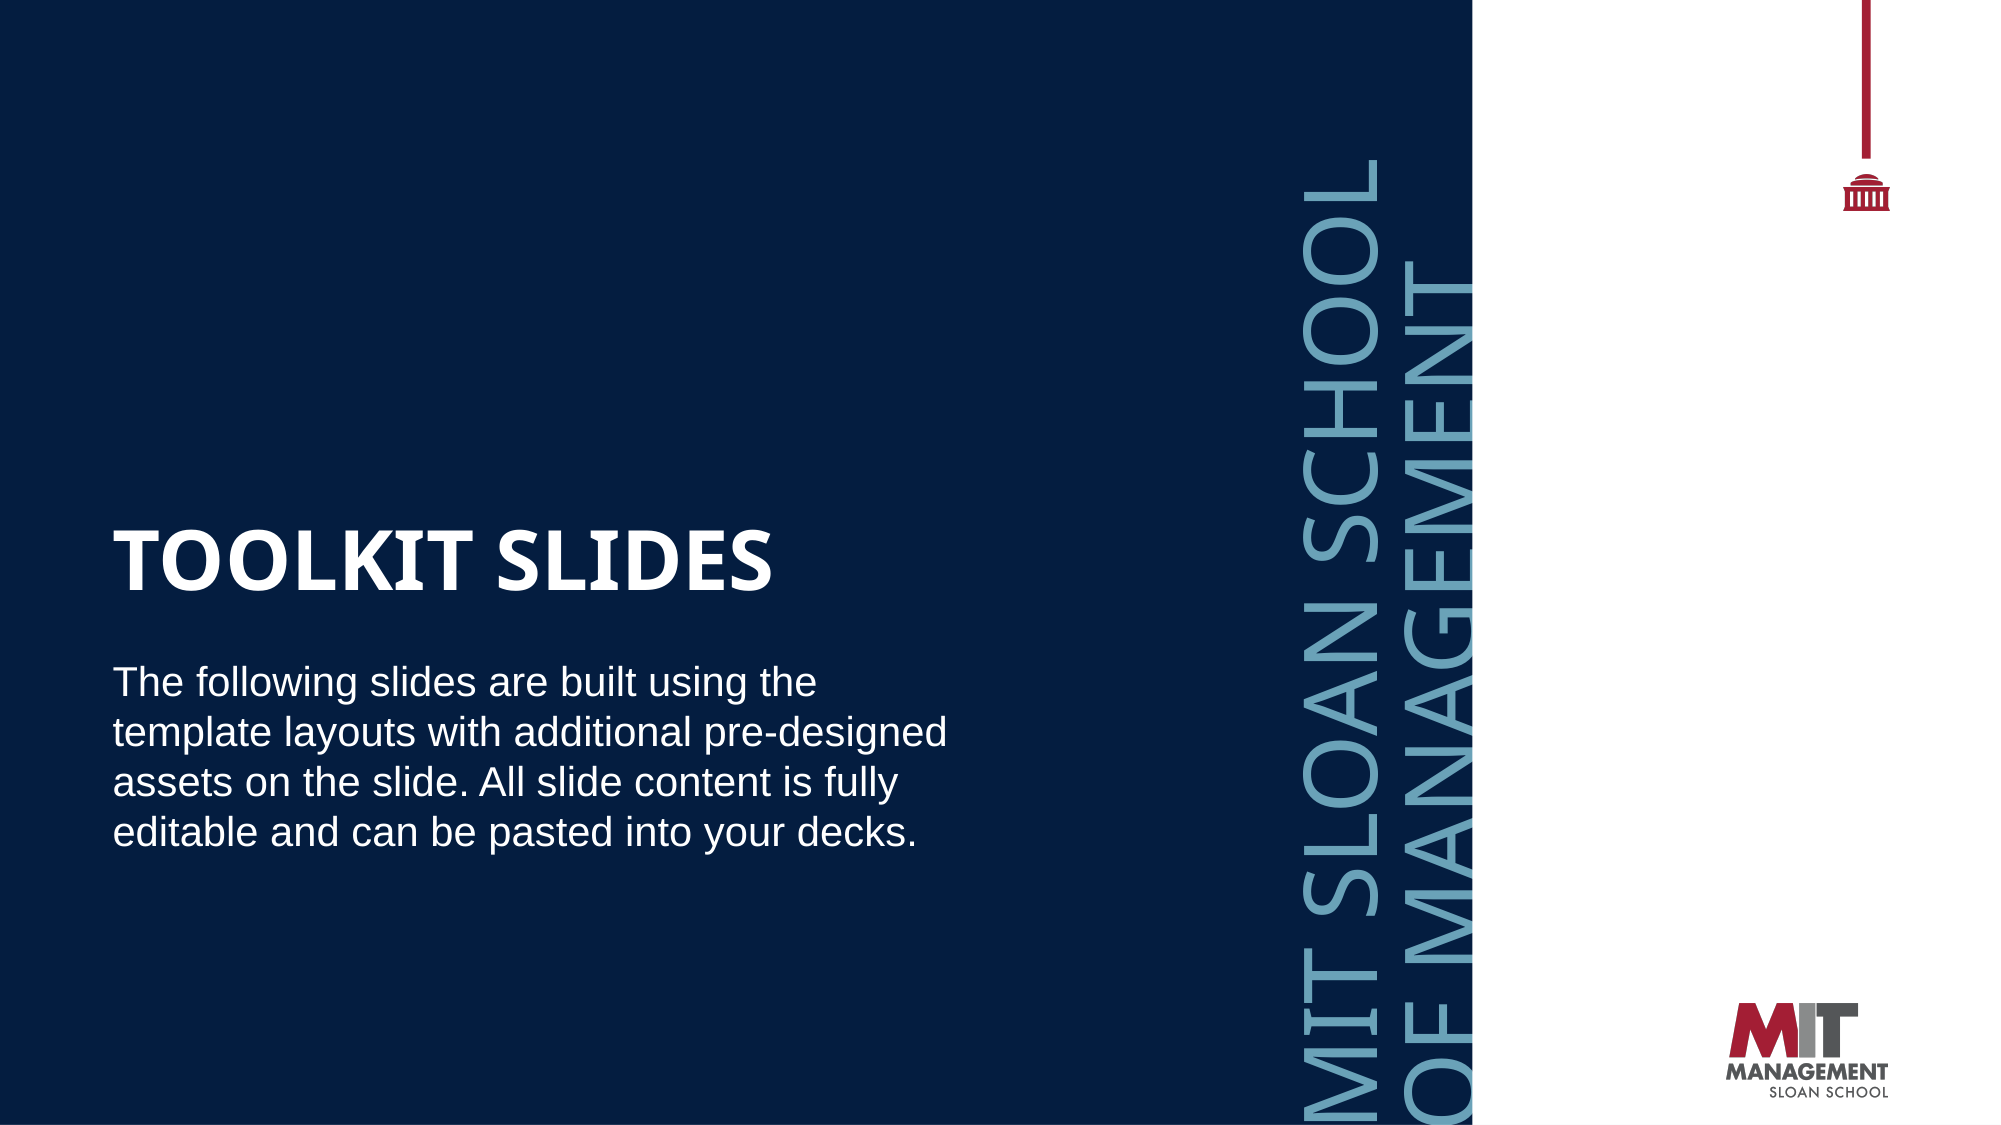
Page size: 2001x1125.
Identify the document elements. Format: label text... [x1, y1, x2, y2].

picture [1843, 174, 1890, 211]
title Toolkit slides [112, 222, 1061, 615]
subtitle The following slides are built using the template layouts with additional pre-designed assets on the slide. All slide content is fully editable and can be pasted into your decks. [112, 647, 980, 973]
picture [1726, 1003, 1888, 1098]
